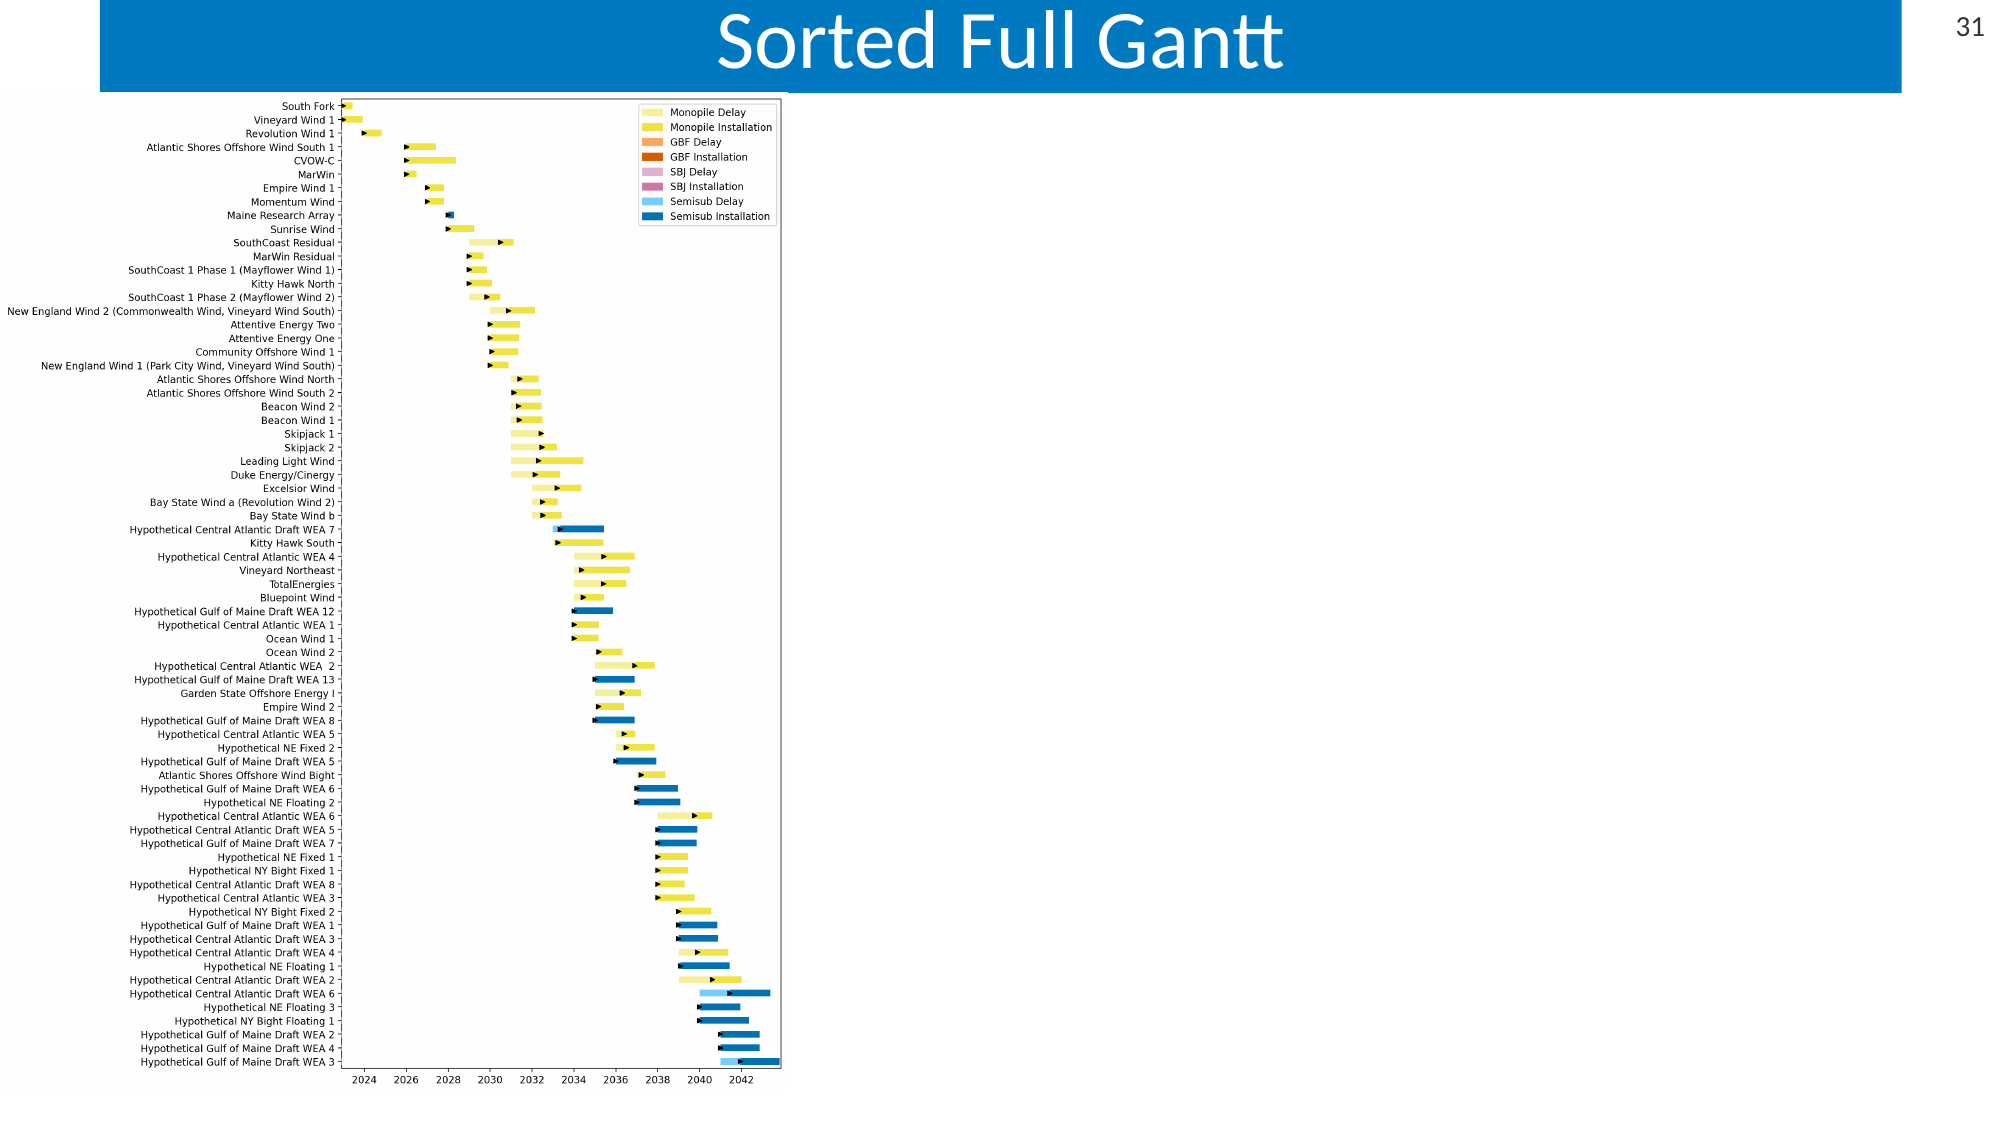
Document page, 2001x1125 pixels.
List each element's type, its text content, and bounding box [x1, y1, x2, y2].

picture [0, 92, 788, 1093]
title Sorted Full Gantt [99, 0, 1902, 94]
